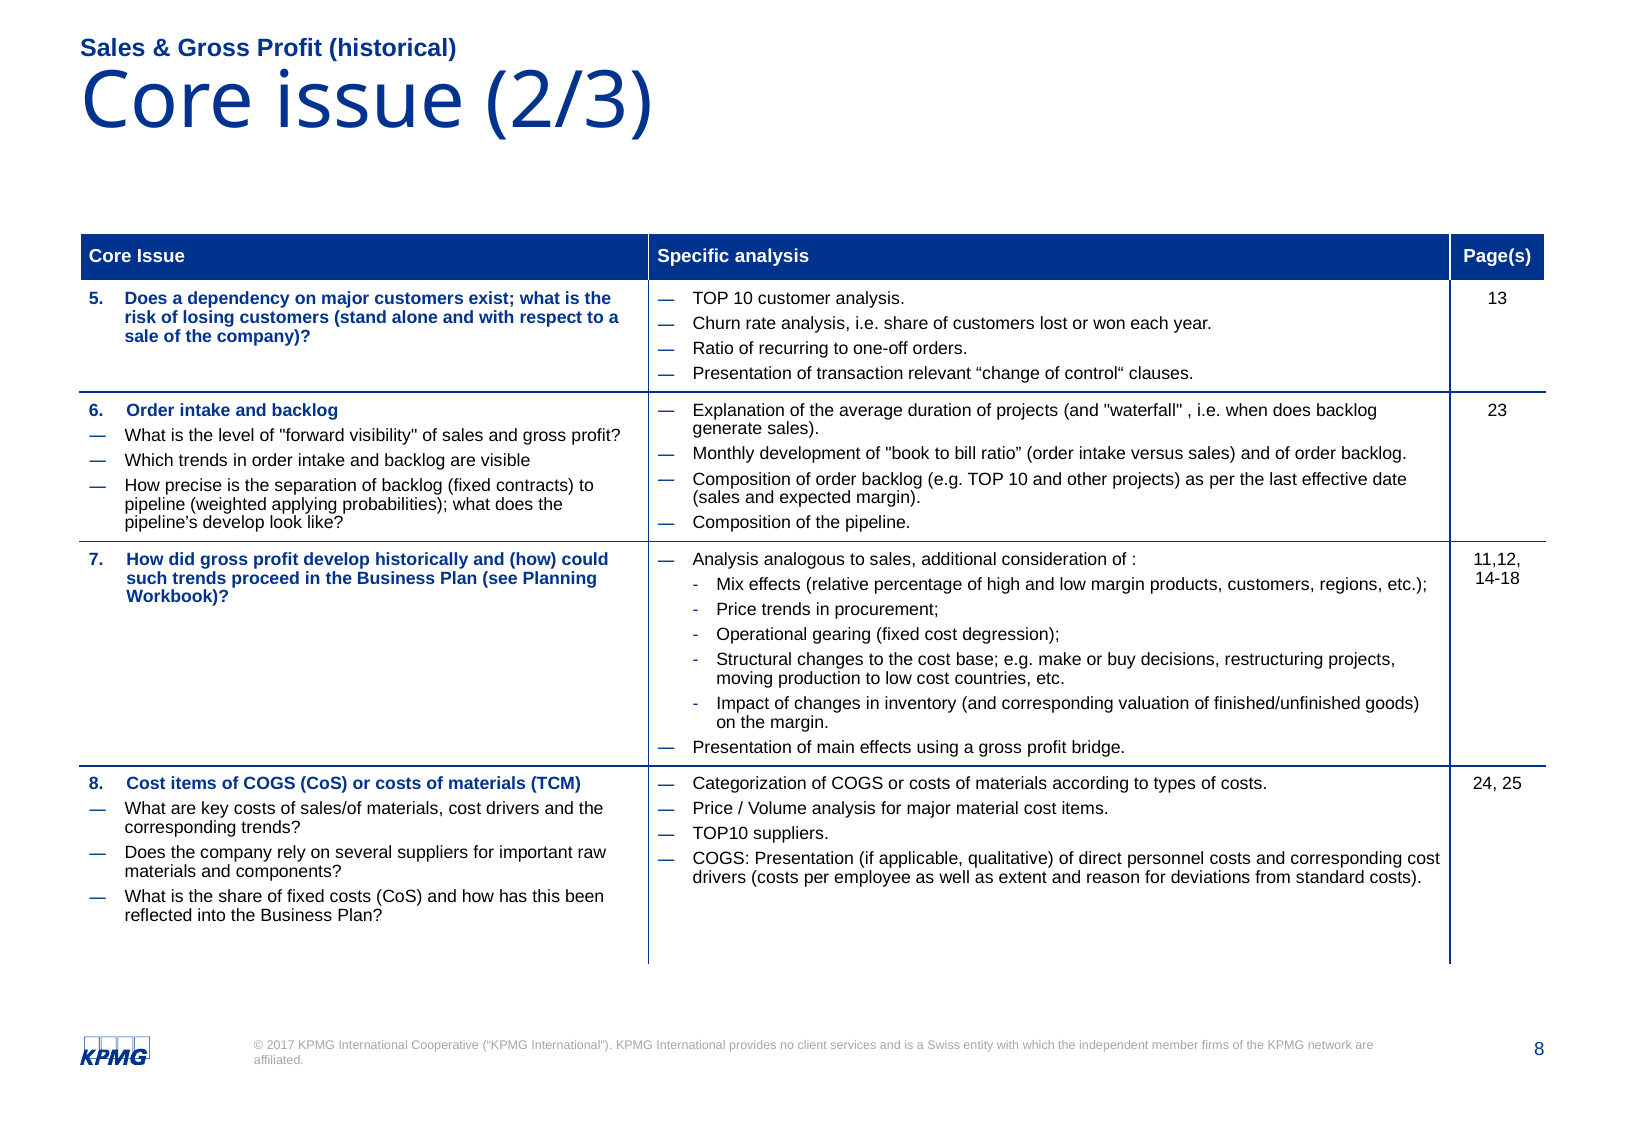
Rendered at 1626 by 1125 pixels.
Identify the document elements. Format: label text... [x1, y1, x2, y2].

table_header Specific analysis [649, 234, 1449, 280]
table_cell 24, 25 [1451, 767, 1544, 964]
list Sales & Gross Profit (historical) [80, 33, 1490, 62]
table_cell 13 [1451, 281, 1544, 391]
table_cell Does a dependency on major customers exist; what is the risk of losing customers (stand alone and with respect to a sale of the company)? [81, 281, 648, 391]
title Core issue (2/3) [80, 74, 1545, 193]
table_cell How did gross profit develop historically and (how) could such trends proceed in the Business Plan (see Planning Workbook)? [81, 542, 648, 765]
table_cell Order intake and backlog What is the level of "forward visibility" of sales and gross profit? Which trends in order intake and backlog are visible How precise is the separation of backlog (fixed contracts) to pipeline (weighted applying probabilities); what does the pipeline’s develop look like? [81, 393, 648, 541]
table_header Core Issue [81, 234, 648, 280]
table_cell Explanation of the average duration of projects (and "waterfall" , i.e. when does backlog generate sales). Monthly development of "book to bill ratio” (order intake versus sales) and of order backlog. Composition of order backlog (e.g. TOP 10 and other projects) as per the last effective date (sales and expected margin). Composition of the pipeline. [649, 393, 1449, 541]
table_cell Analysis analogous to sales, additional consideration of : Mix effects (relative percentage of high and low margin products, customers, regions, etc.); Price trends in procurement; Operational gearing (fixed cost degression); Structural changes to the cost base; e.g. make or buy decisions, restructuring projects, moving production to low cost countries, etc. Impact of changes in inventory (and corresponding valuation of finished/unfinished goods) on the margin. Presentation of main effects using a gross profit bridge. [649, 542, 1449, 765]
table_header Page(s) [1451, 234, 1544, 280]
table_cell Cost items of COGS (CoS) or costs of materials (TCM) What are key costs of sales/of materials, cost drivers and the corresponding trends? Does the company rely on several suppliers for important raw materials and components? What is the share of fixed costs (CoS) and how has this been reflected into the Business Plan? [81, 767, 648, 964]
table_cell 11,12, 14-18 [1451, 542, 1544, 765]
table_cell TOP 10 customer analysis. Churn rate analysis, i.e. share of customers lost or won each year. Ratio of recurring to one-off orders. Presentation of transaction relevant “change of control“ clauses. [649, 281, 1449, 391]
table_cell Categorization of COGS or costs of materials according to types of costs. Price / Volume analysis for major material cost items. TOP10 suppliers. COGS: Presentation (if applicable, qualitative) of direct personnel costs and corresponding cost drivers (costs per employee as well as extent and reason for deviations from standard costs). [649, 767, 1449, 964]
table_cell 23 [1451, 393, 1544, 541]
